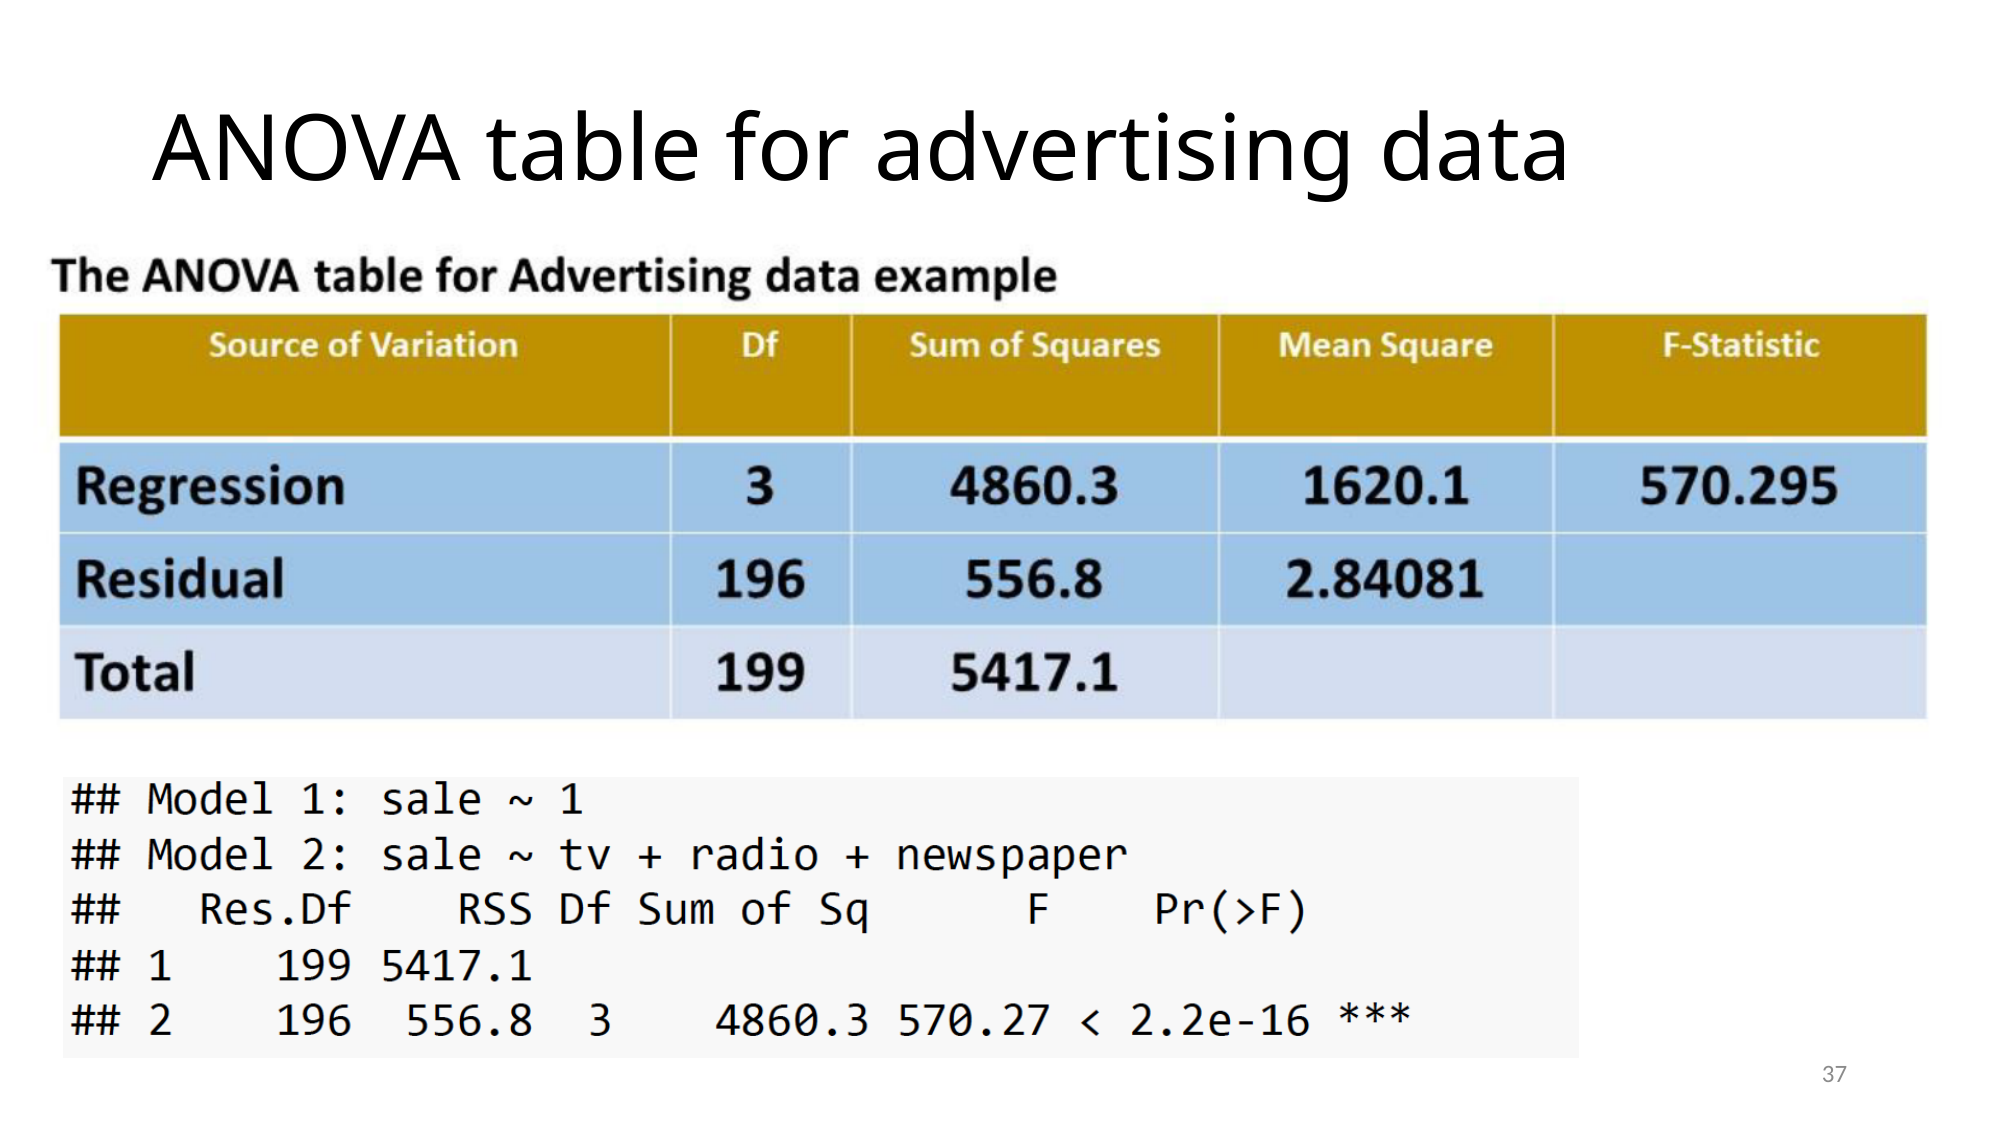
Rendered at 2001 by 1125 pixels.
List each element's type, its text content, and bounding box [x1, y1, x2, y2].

picture [61, 777, 1579, 1058]
slide_number 37 [1412, 1042, 1863, 1103]
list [0, 216, 1951, 761]
title ANOVA table for advertising data [137, 59, 1863, 216]
